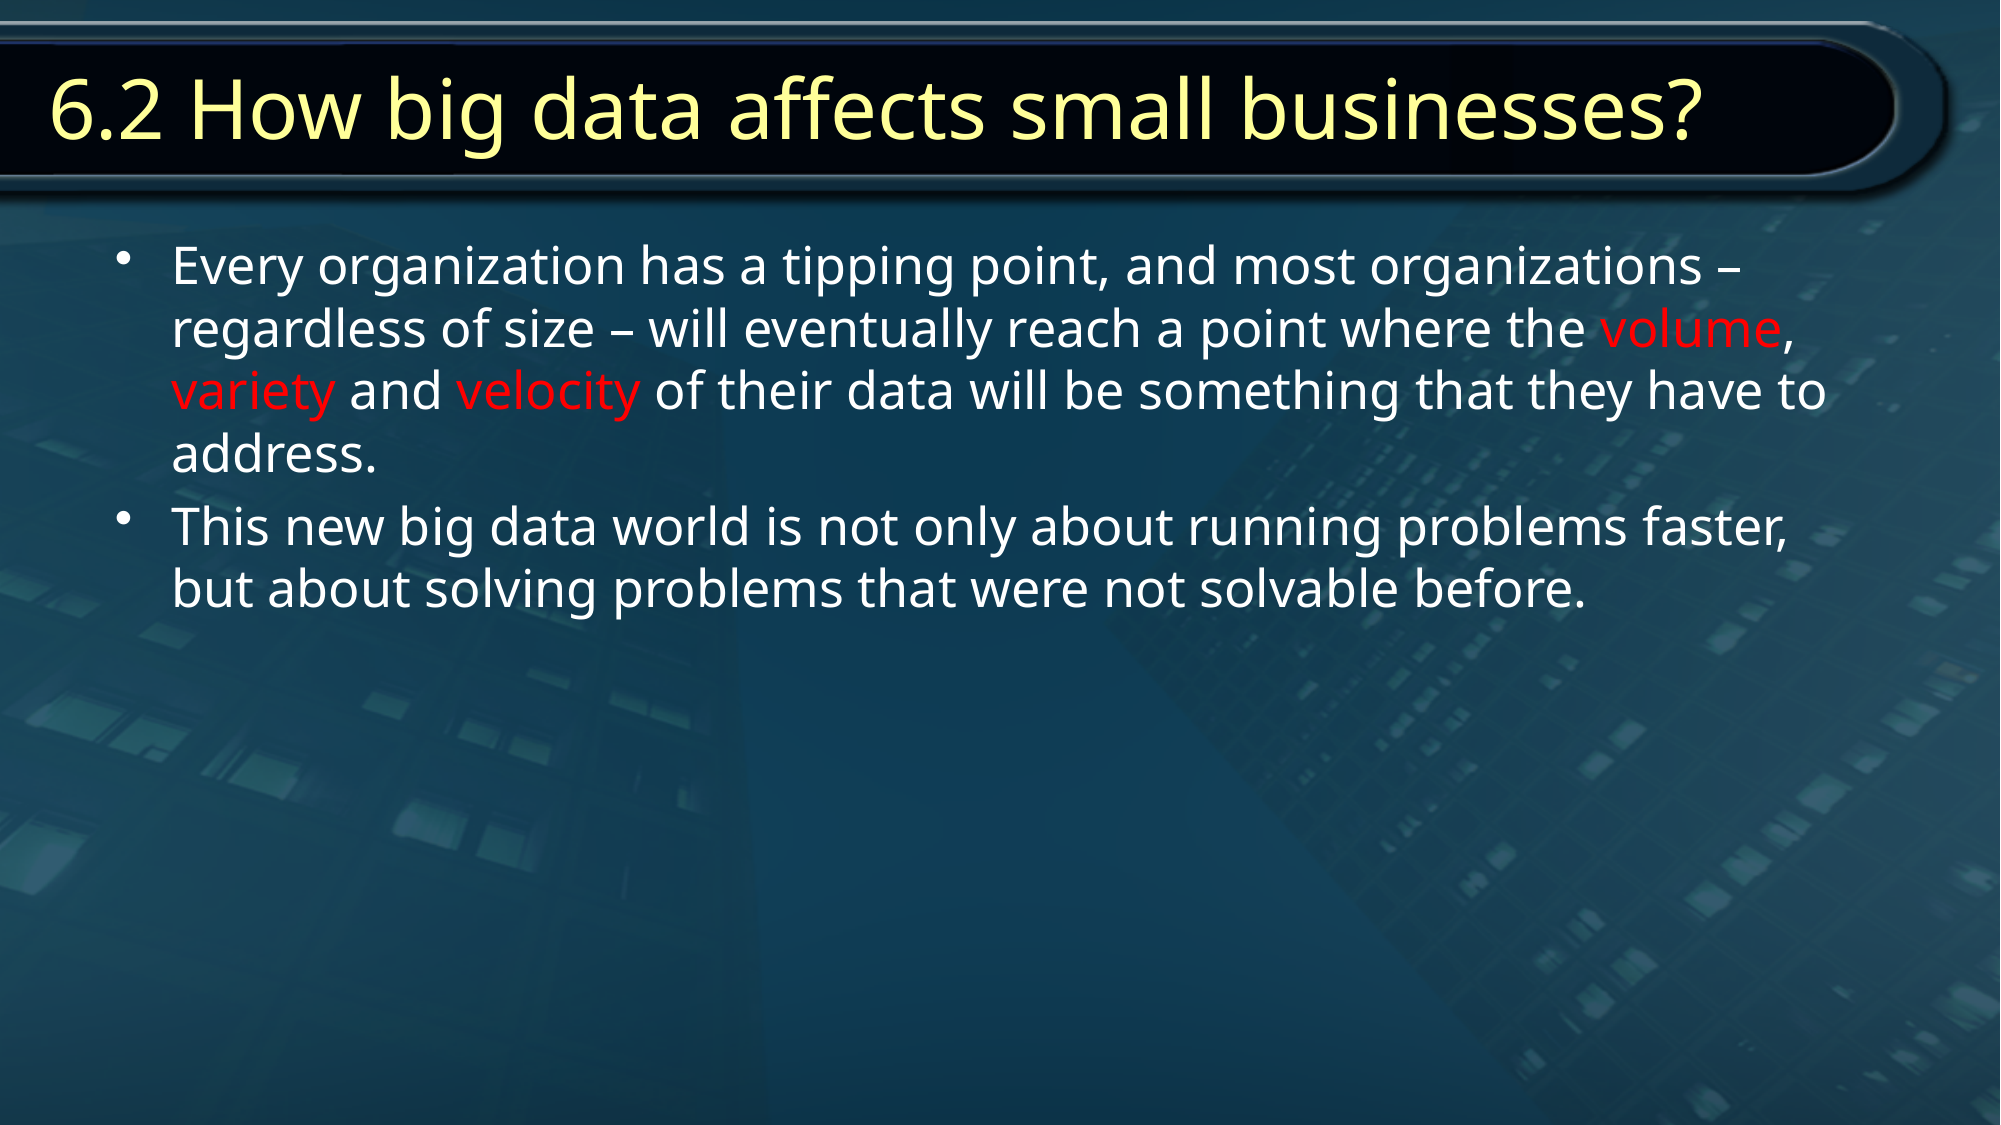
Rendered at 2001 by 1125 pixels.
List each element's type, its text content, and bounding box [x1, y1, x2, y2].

title 6.2 How big data affects small businesses? [33, 24, 1950, 188]
picture [0, 0, 2000, 1125]
list Every organization has a tipping point, and most organizations – regardless of size – will eventually reach a point where the volume, variety and velocity of their data will be something that they have to address. This new big data world is not only about running problems faster, but about solving problems that were not solvable before. [99, 224, 1888, 1025]
